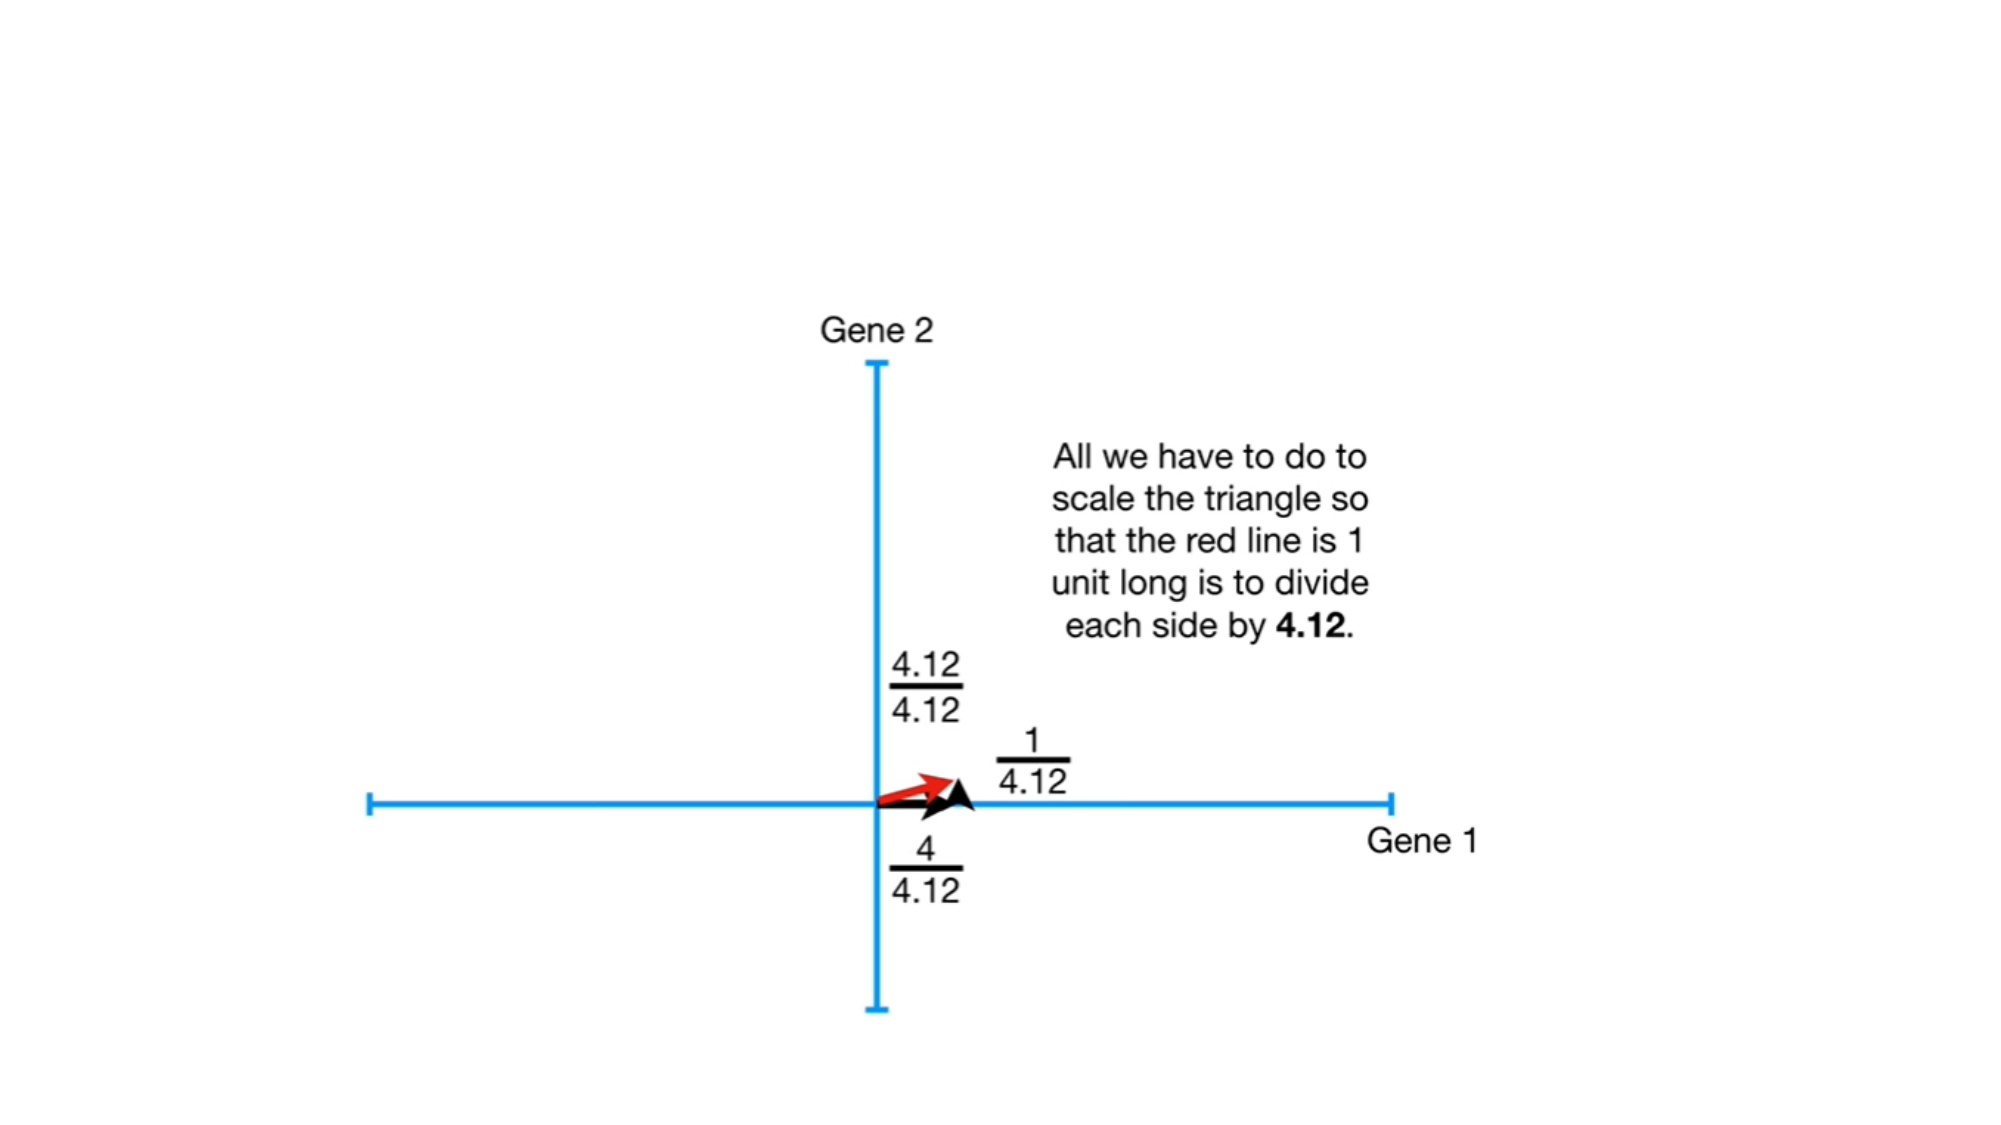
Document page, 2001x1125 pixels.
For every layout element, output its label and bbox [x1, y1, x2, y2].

list [359, 304, 1486, 1018]
